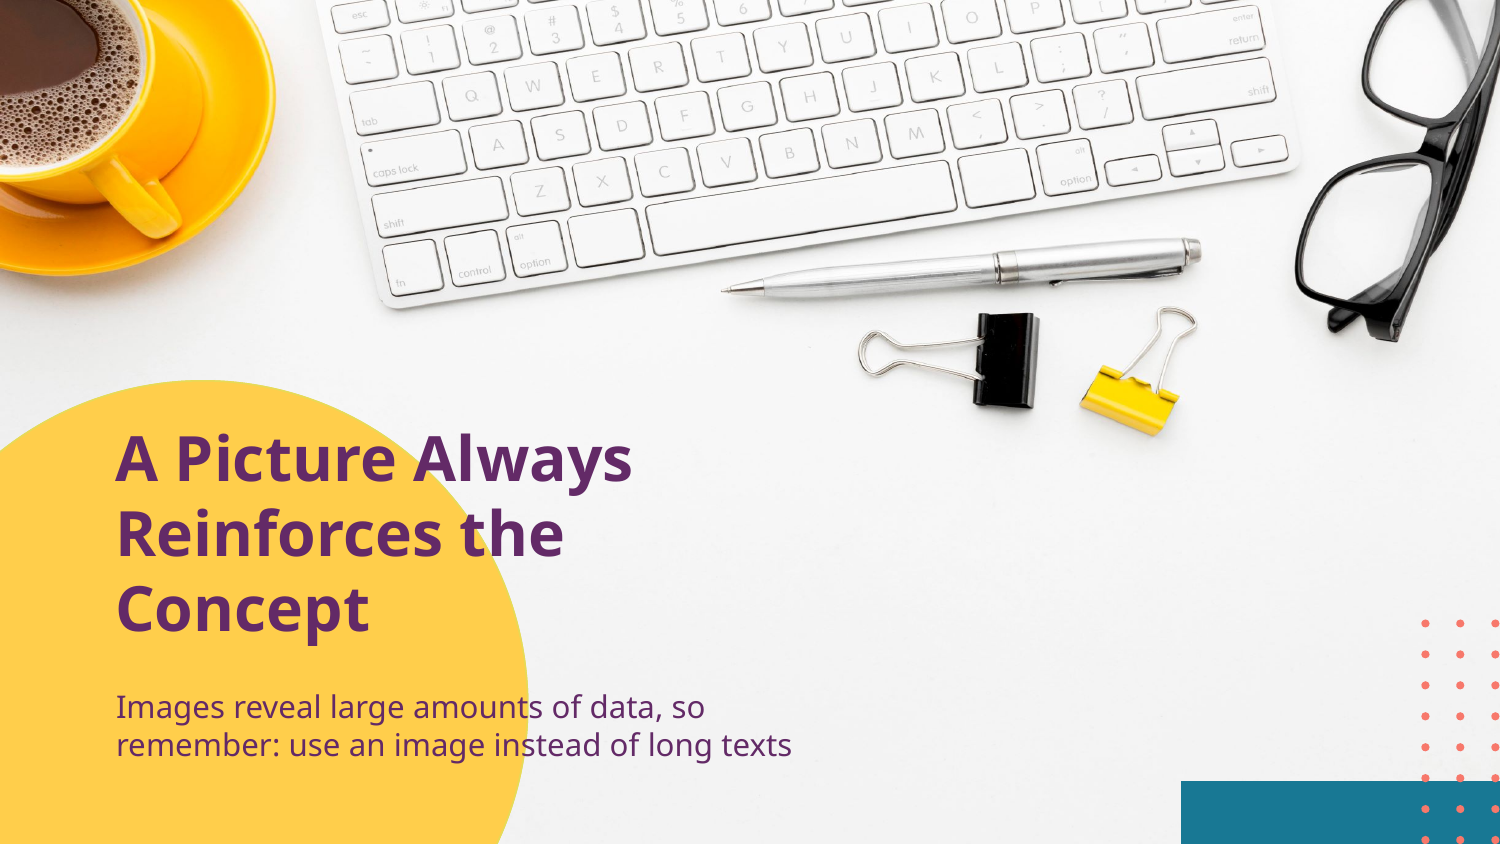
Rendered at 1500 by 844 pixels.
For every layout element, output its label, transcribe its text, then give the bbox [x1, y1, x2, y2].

subtitle Images reveal large amounts of data, so remember: use an image instead of long texts [101, 672, 866, 790]
picture [0, 0, 1500, 844]
title A Picture Always Reinforces the Concept [100, 403, 751, 682]
text_box [0, 380, 517, 844]
